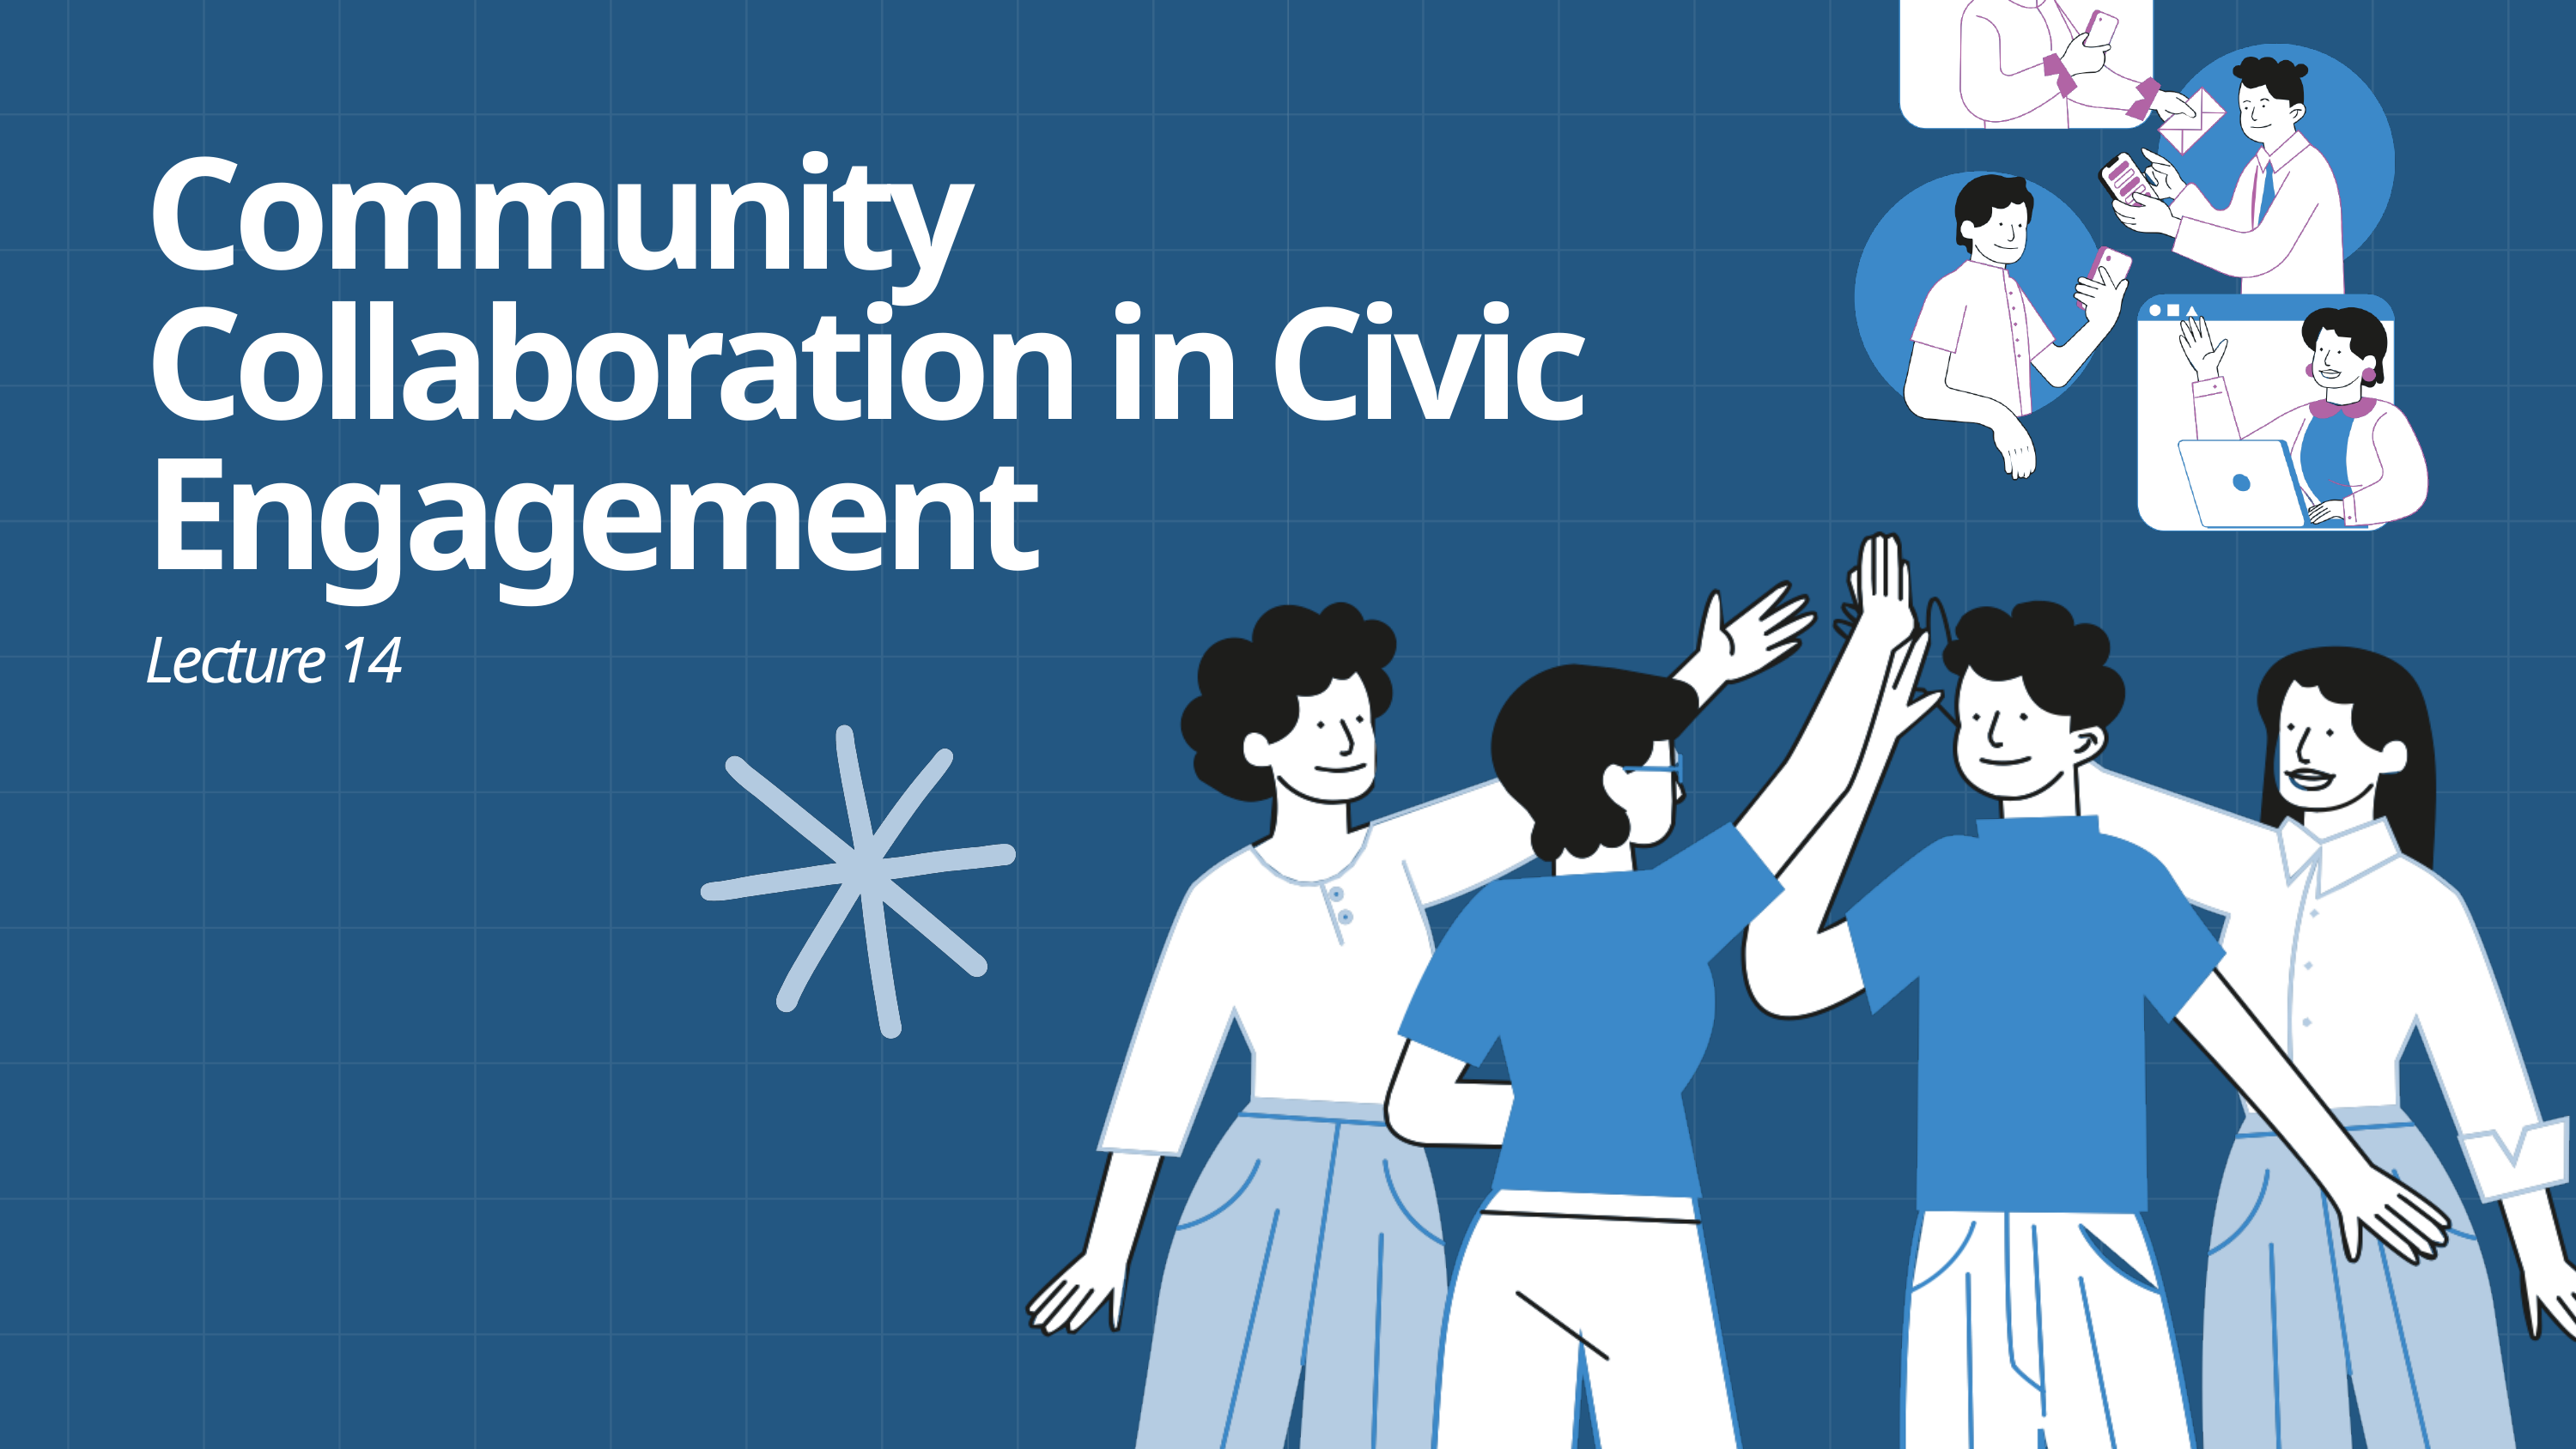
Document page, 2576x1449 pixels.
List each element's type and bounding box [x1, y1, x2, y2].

text_box [0, 0, 2576, 1449]
